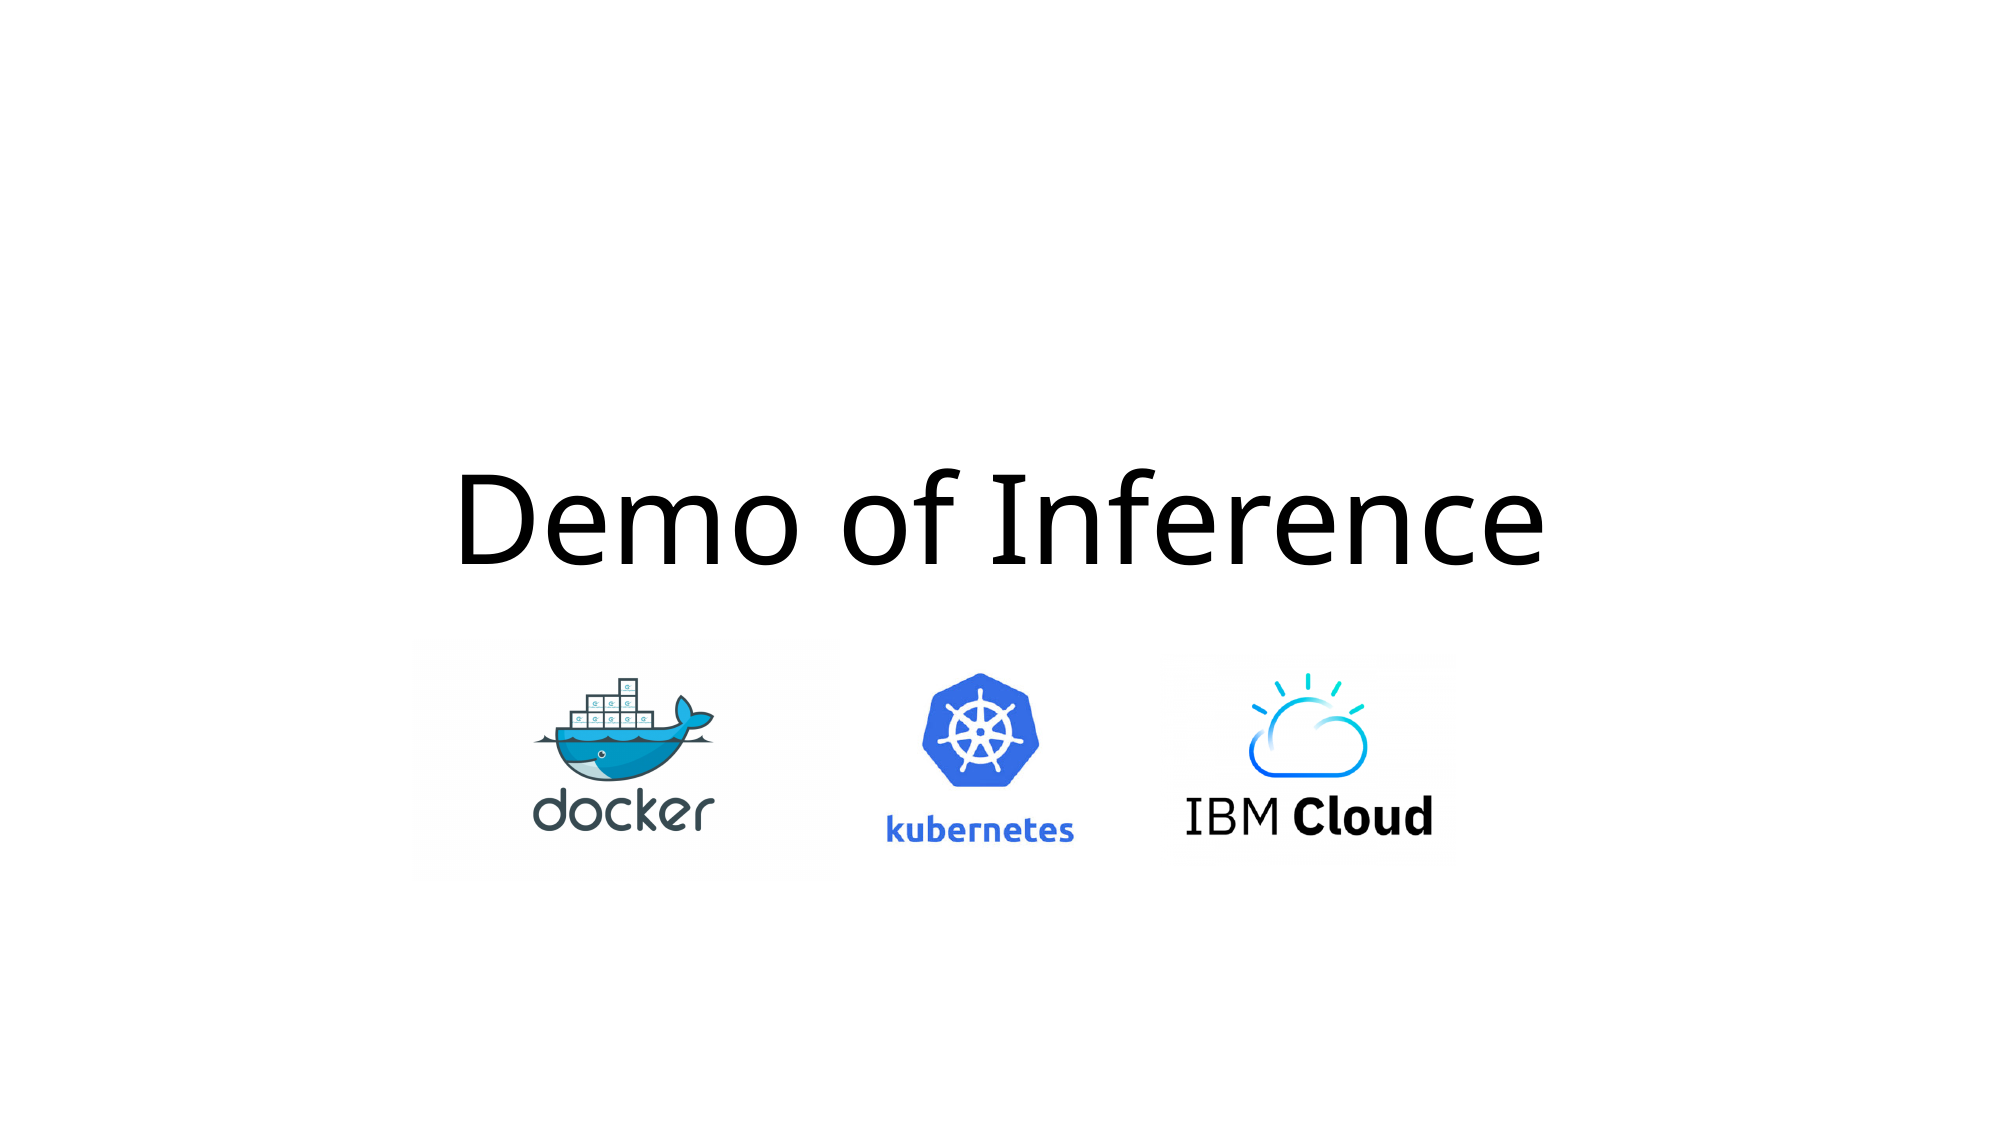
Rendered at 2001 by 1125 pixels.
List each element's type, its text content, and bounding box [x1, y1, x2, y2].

picture [411, 639, 1456, 881]
title Demo of Inference [137, 431, 1863, 600]
